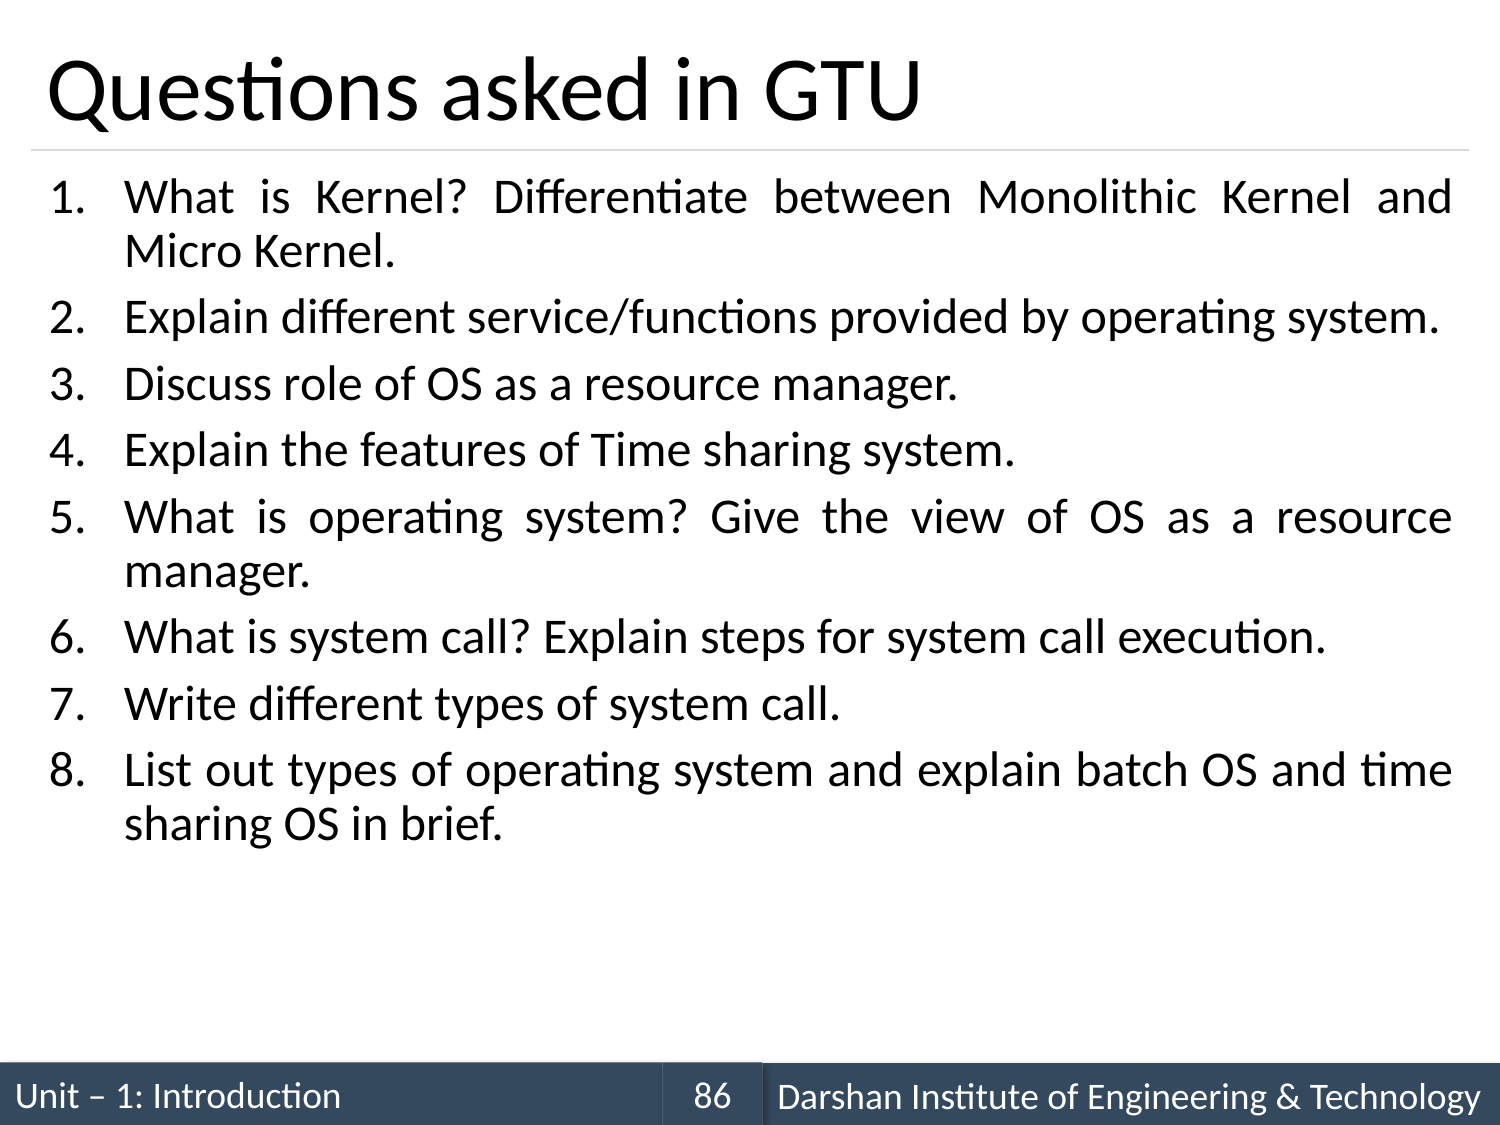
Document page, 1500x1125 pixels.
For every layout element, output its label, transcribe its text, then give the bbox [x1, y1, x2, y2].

title Questions asked in GTU [31, 17, 1469, 150]
list What is Kernel? Differentiate between Monolithic Kernel and Micro Kernel. Explain different service/functions provided by operating system. Discuss role of OS as a resource manager. Explain the features of Time sharing system. What is operating system? Give the view of OS as a resource manager. What is system call? Explain steps for system call execution. Write different types of system call. List out types of operating system and explain batch OS and time sharing OS in brief. [31, 162, 1469, 1038]
